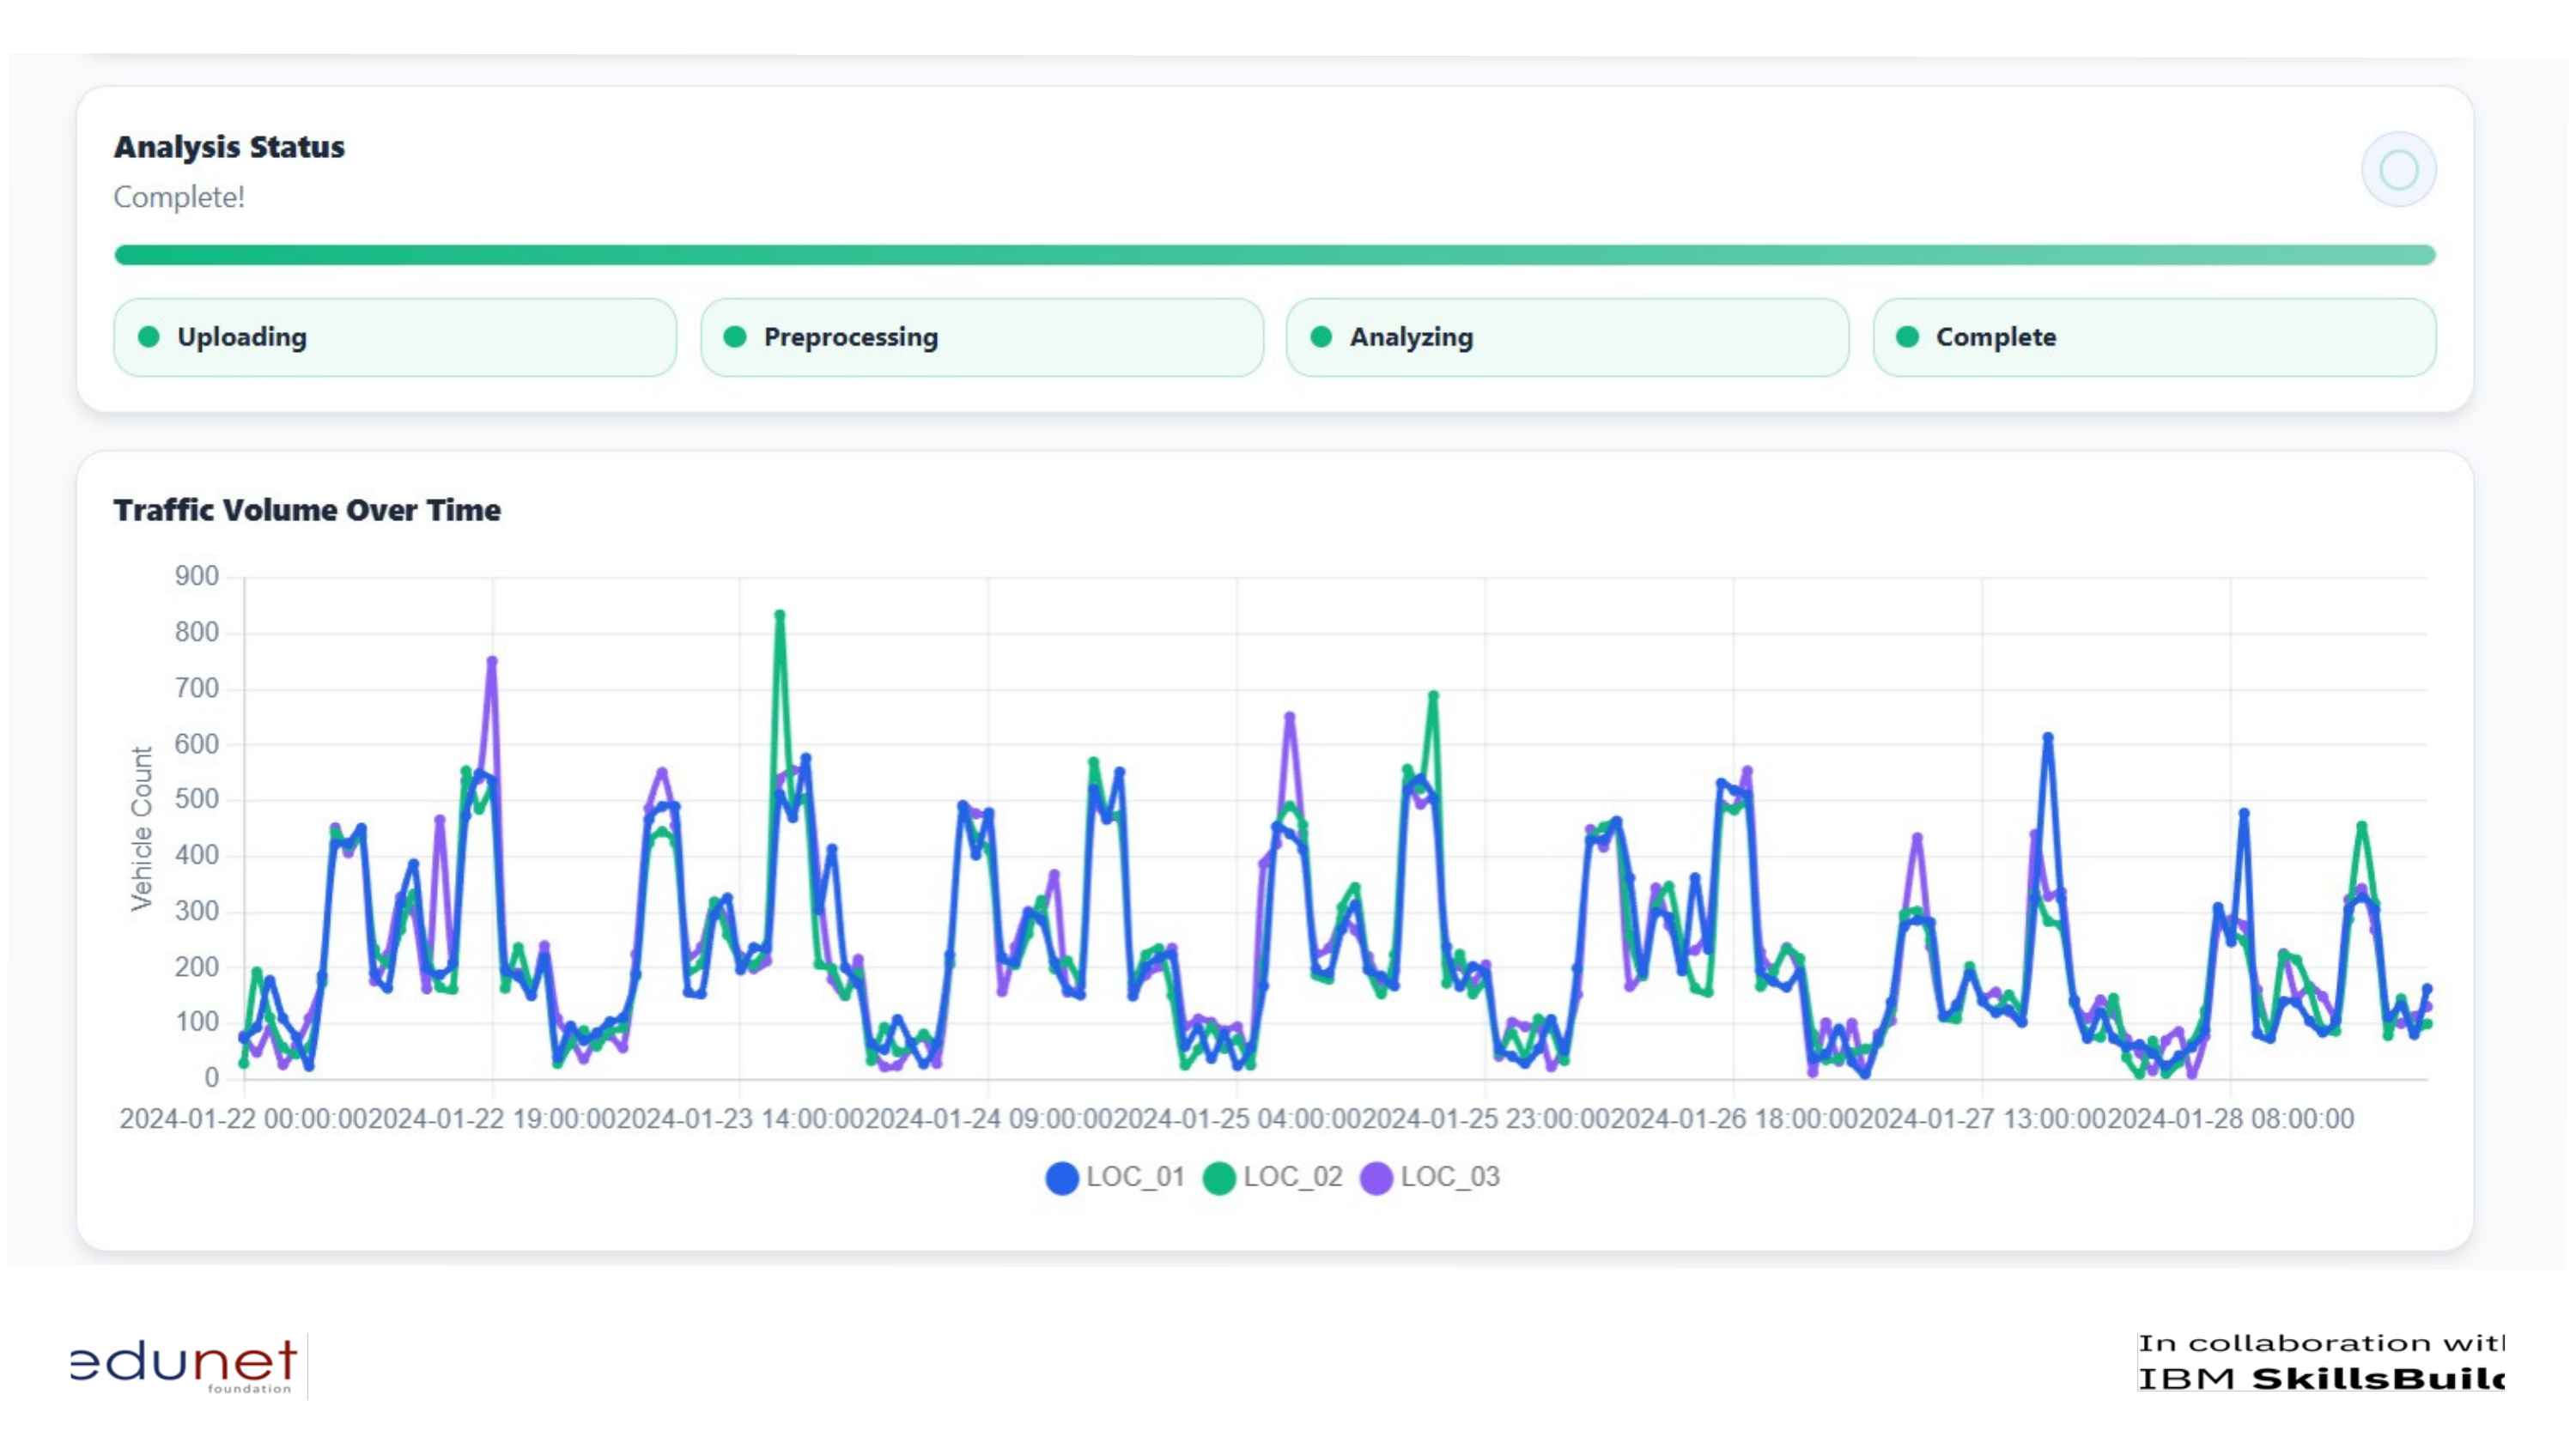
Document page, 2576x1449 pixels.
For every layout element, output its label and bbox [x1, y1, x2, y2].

text_box [70, 1333, 2506, 1400]
text_box [8, 55, 2567, 1268]
